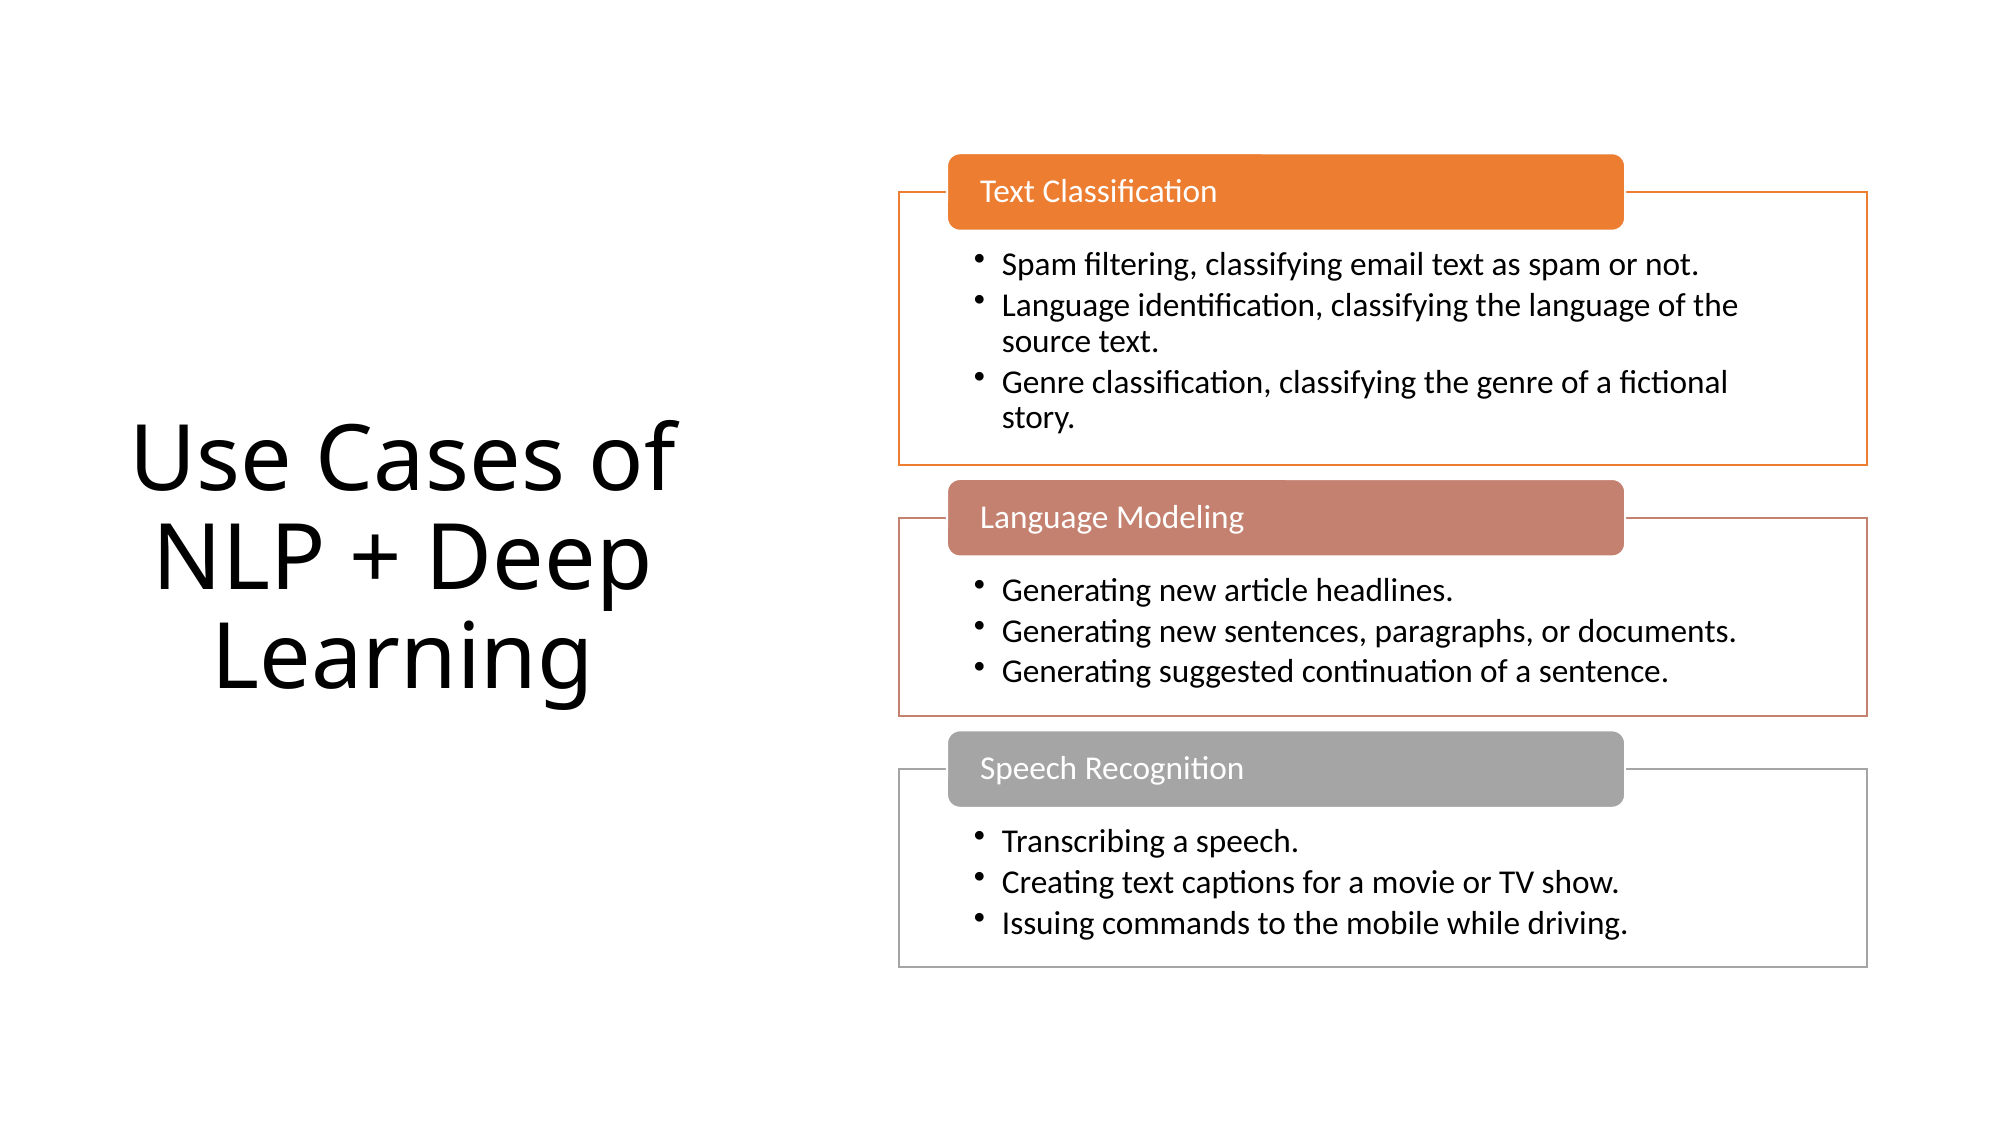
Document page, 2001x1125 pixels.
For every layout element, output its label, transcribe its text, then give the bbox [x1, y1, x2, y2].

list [898, 131, 1868, 990]
title Use Cases of NLP + Deep Learning [94, 91, 712, 1029]
